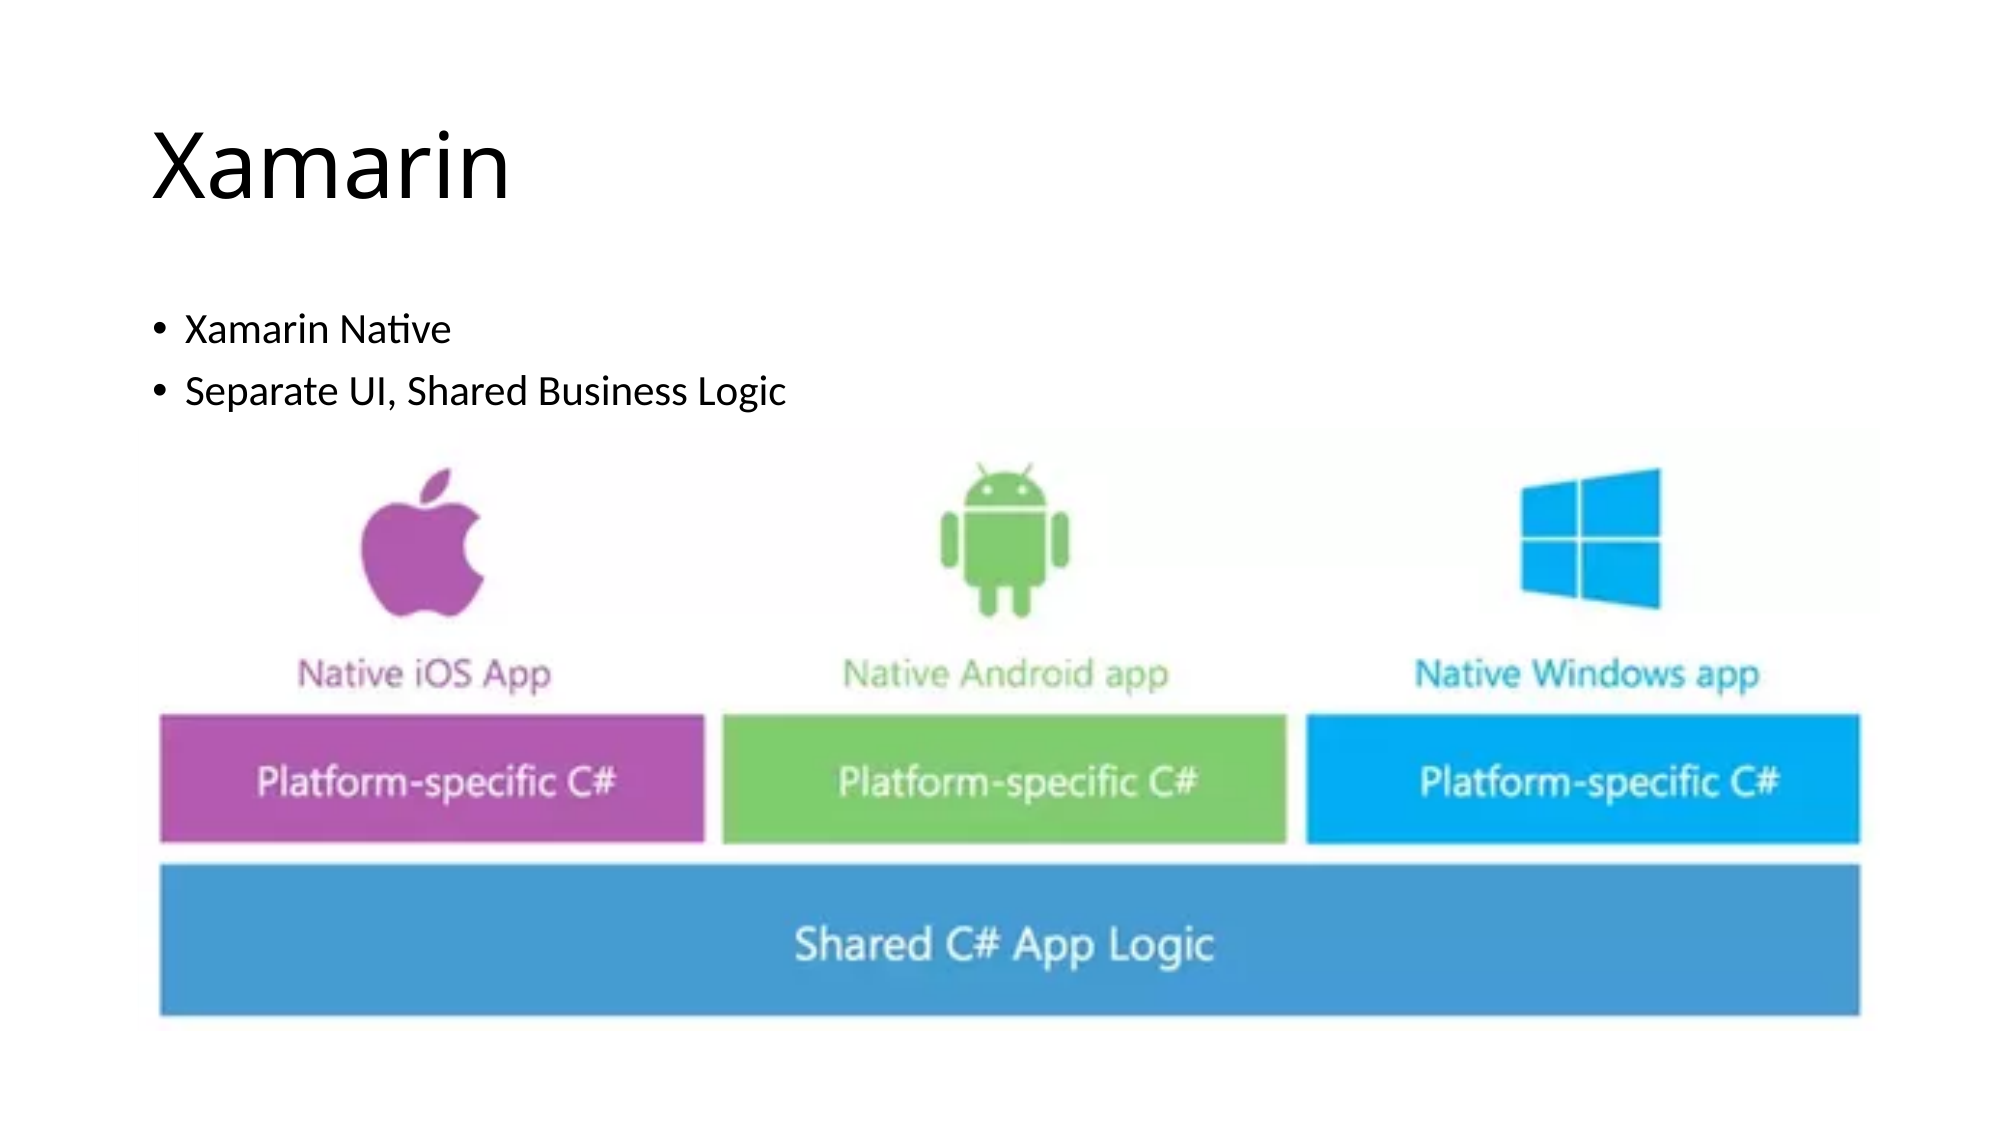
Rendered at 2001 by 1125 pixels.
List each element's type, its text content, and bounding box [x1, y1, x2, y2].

list Xamarin Native Separate UI, Shared Business Logic [137, 299, 1863, 423]
title Xamarin [137, 59, 1863, 278]
picture [137, 428, 1880, 1031]
